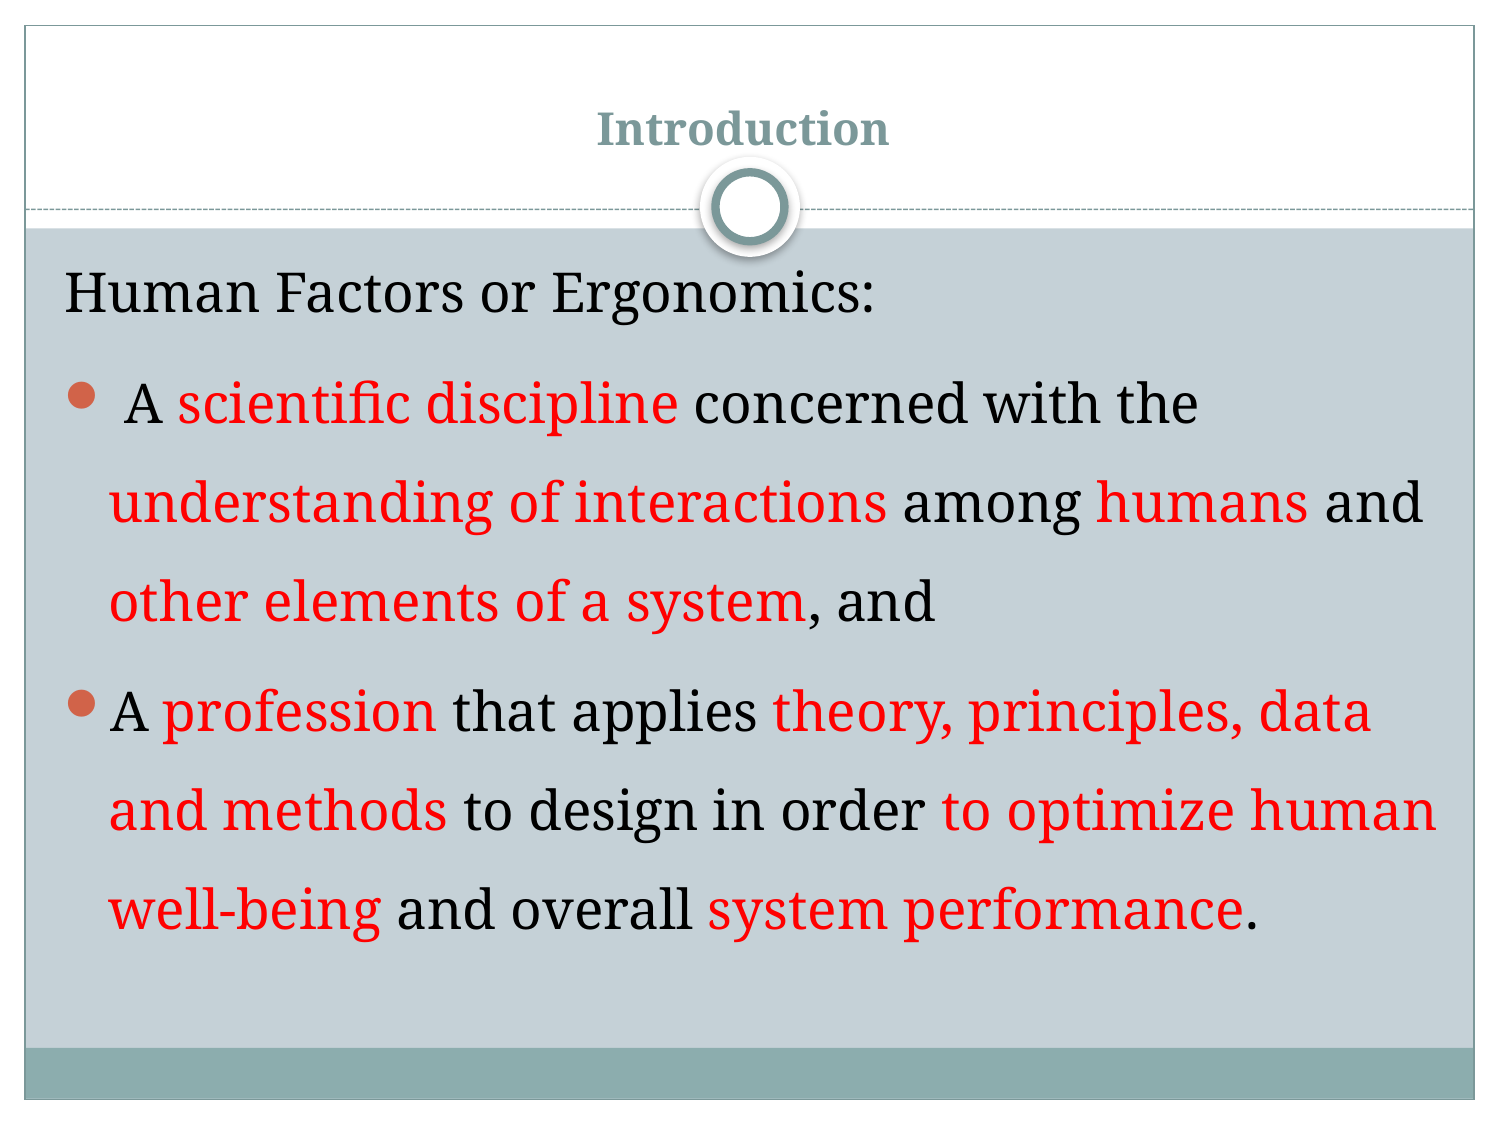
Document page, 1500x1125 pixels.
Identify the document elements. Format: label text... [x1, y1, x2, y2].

list Human Factors or Ergonomics: A scientific discipline concerned with the understanding of interactions among humans and other elements of a system, and A profession that applies theory, principles, data and methods to design in order to optimize human well-being and overall system performance. [49, 250, 1471, 1047]
title Introduction [49, 37, 1450, 162]
